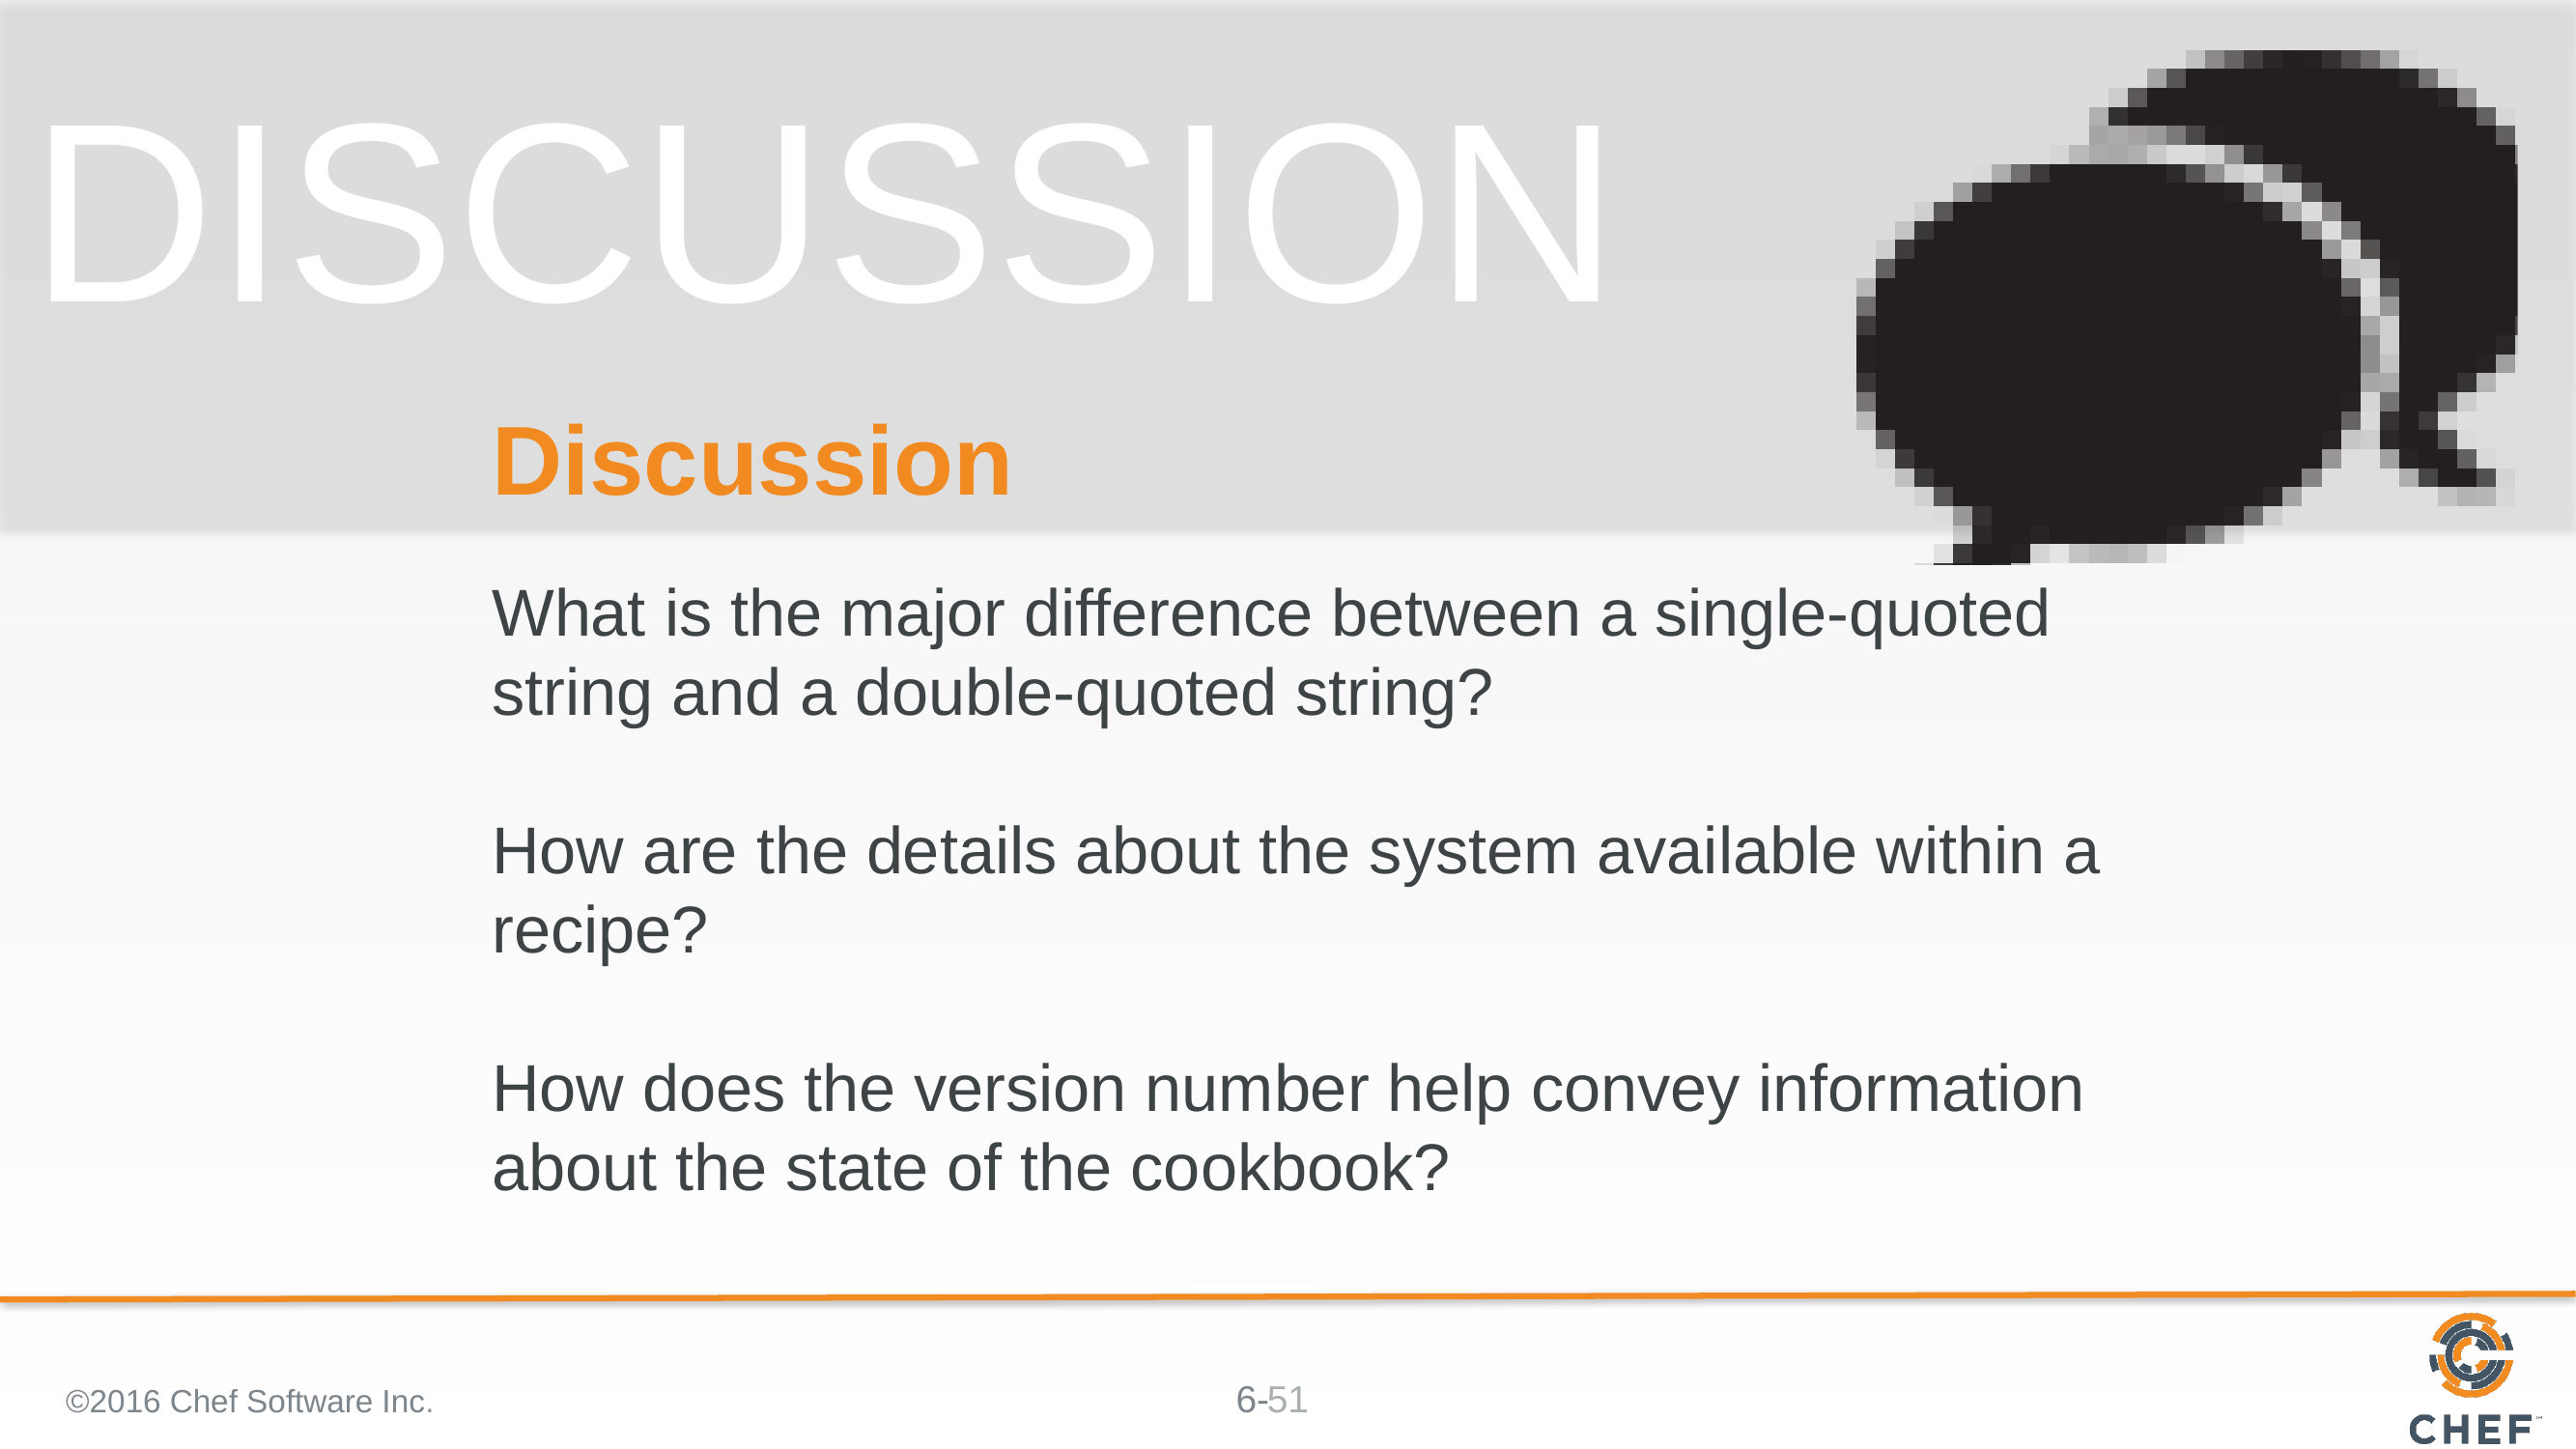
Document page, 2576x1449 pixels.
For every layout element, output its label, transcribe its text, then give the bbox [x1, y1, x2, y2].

subtitle What is the major difference between a single-quoted string and a double-quoted string? How are the details about the system available within a recipe? How does the version number help convey information about the state of the cookbook? [477, 554, 2217, 1220]
slide_number 51 [998, 1359, 1578, 1437]
picture [2399, 1297, 2550, 1449]
title Discussion [477, 395, 2217, 531]
footer ©2016 Chef Software Inc. [51, 1359, 952, 1440]
